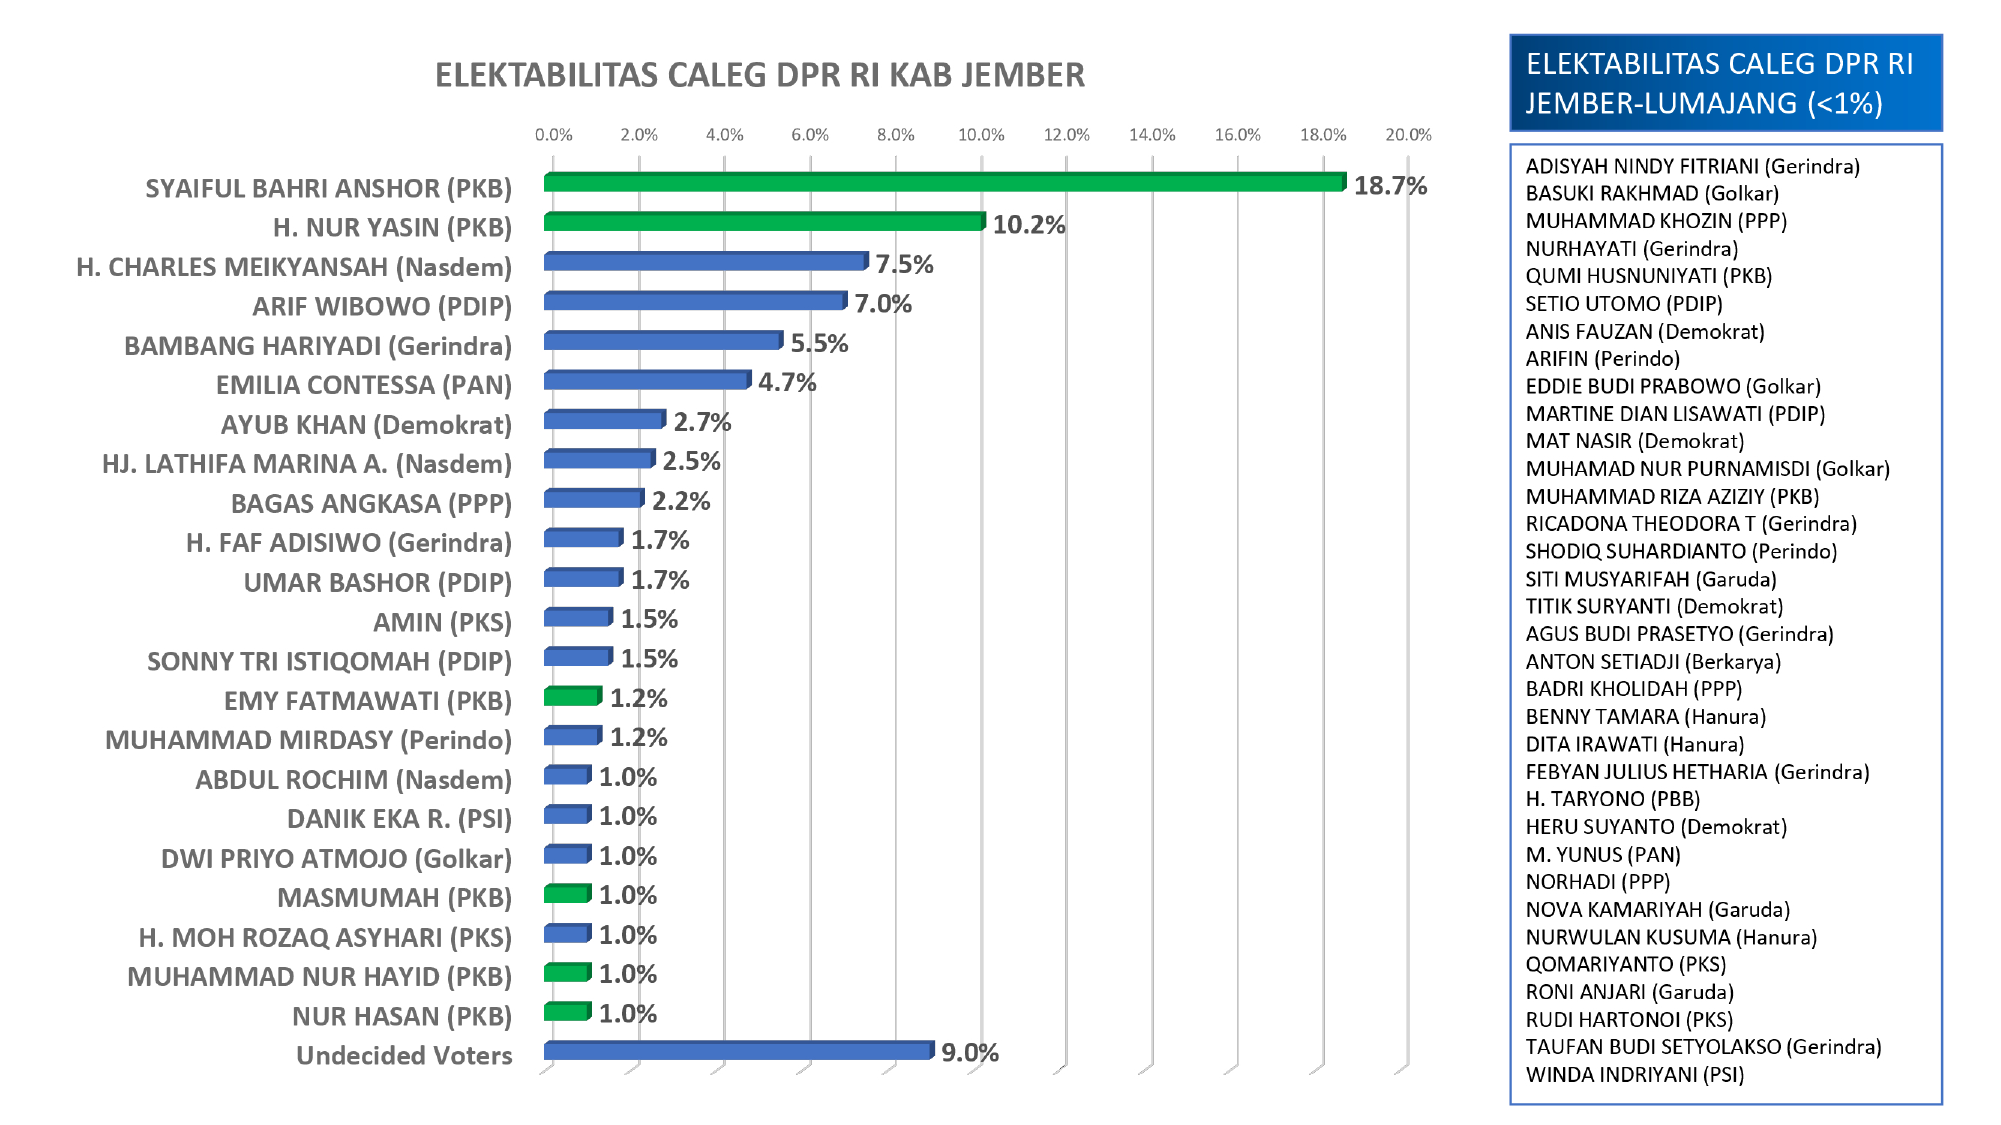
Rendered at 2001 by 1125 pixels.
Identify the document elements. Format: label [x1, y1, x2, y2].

list [0, 0, 2000, 1125]
